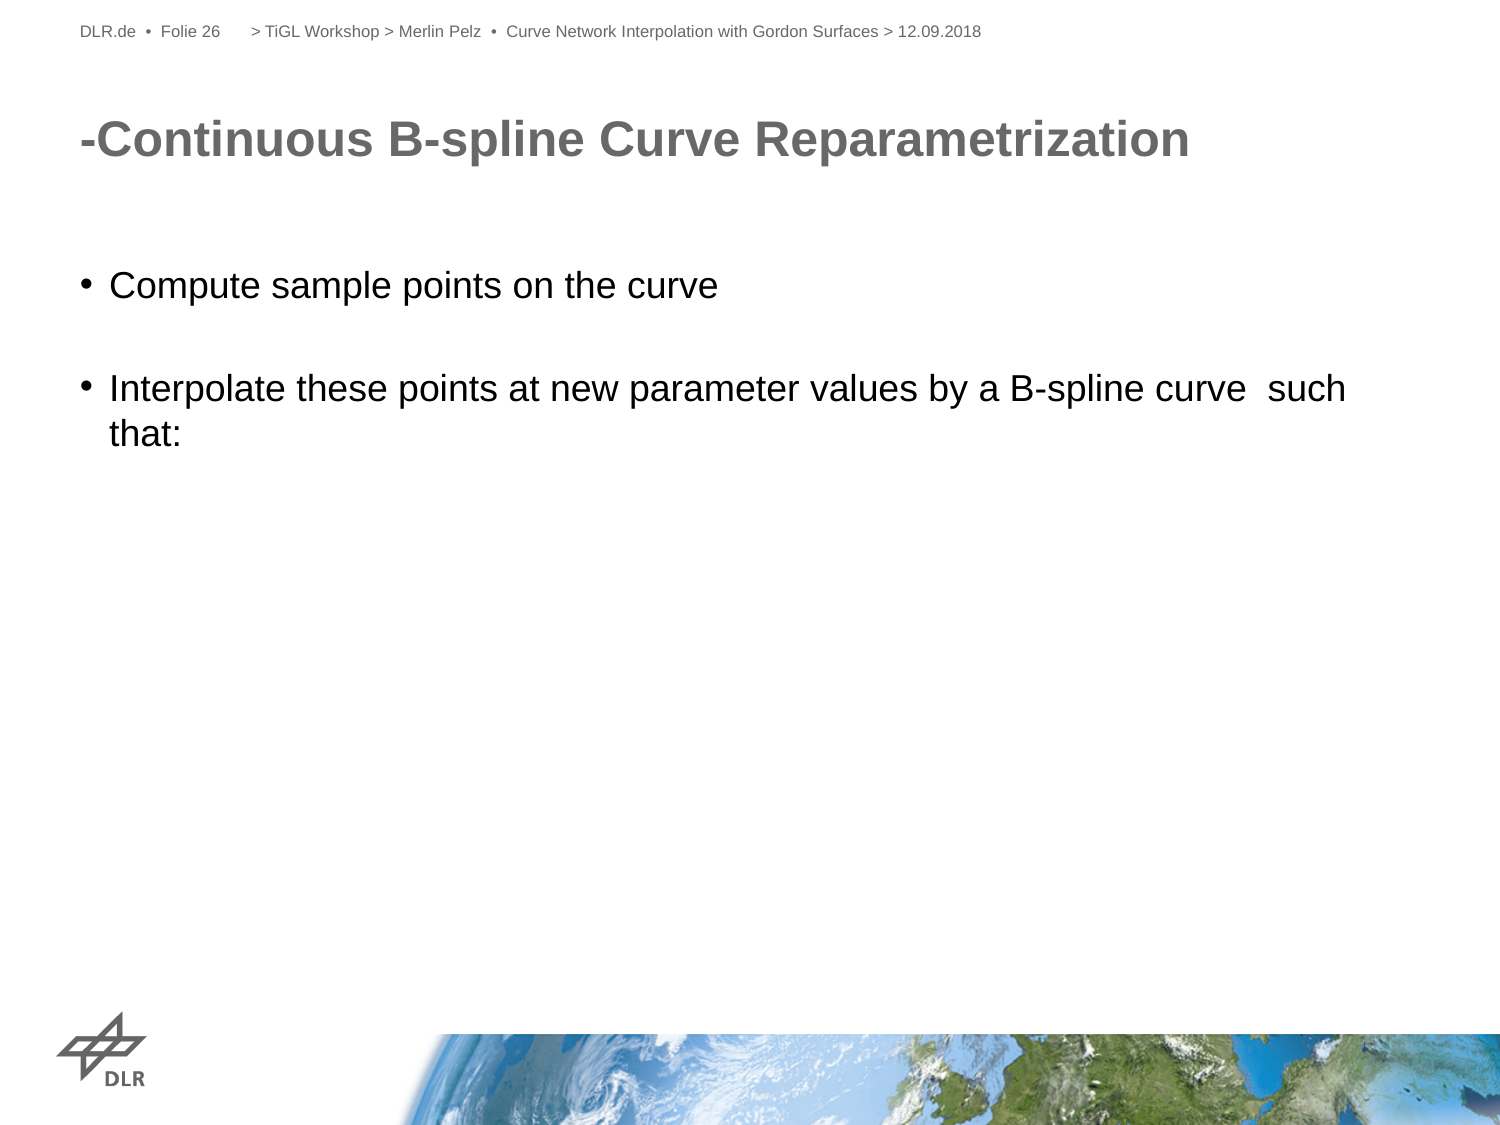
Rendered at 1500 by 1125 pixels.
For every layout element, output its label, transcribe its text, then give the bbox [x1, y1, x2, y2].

slide_number DLR.de • Folie 26 [79, 20, 251, 45]
picture [0, 1007, 1500, 1125]
footer > TiGL Workshop > Merlin Pelz • Curve Network Interpolation with Gordon Surfaces > 12.09.2018 [251, 20, 1421, 45]
